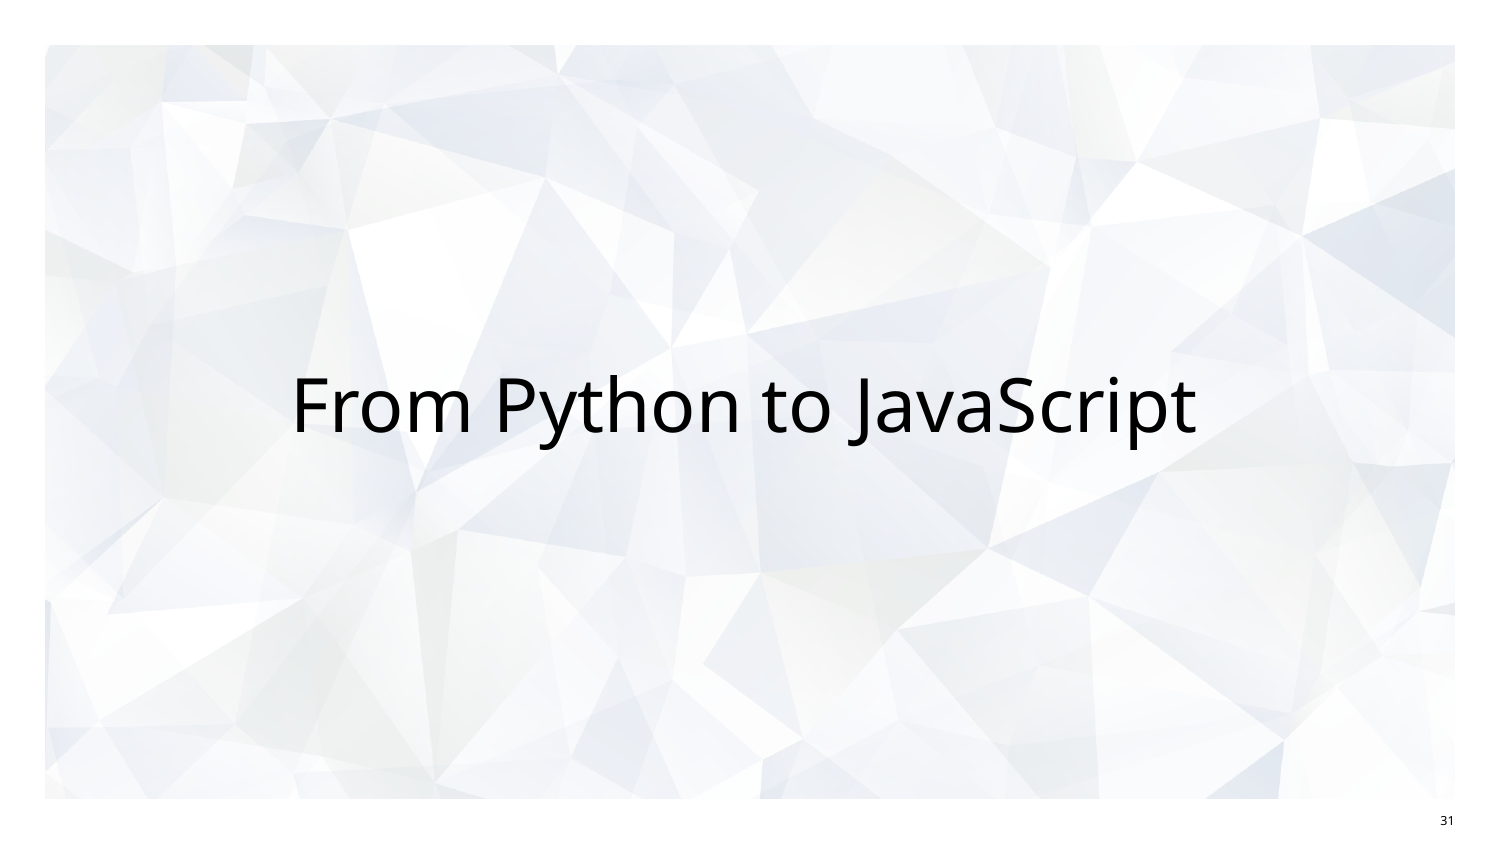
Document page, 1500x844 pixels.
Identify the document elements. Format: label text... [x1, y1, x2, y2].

title From Python to JavaScript [38, 342, 1449, 473]
picture [45, 45, 1455, 799]
